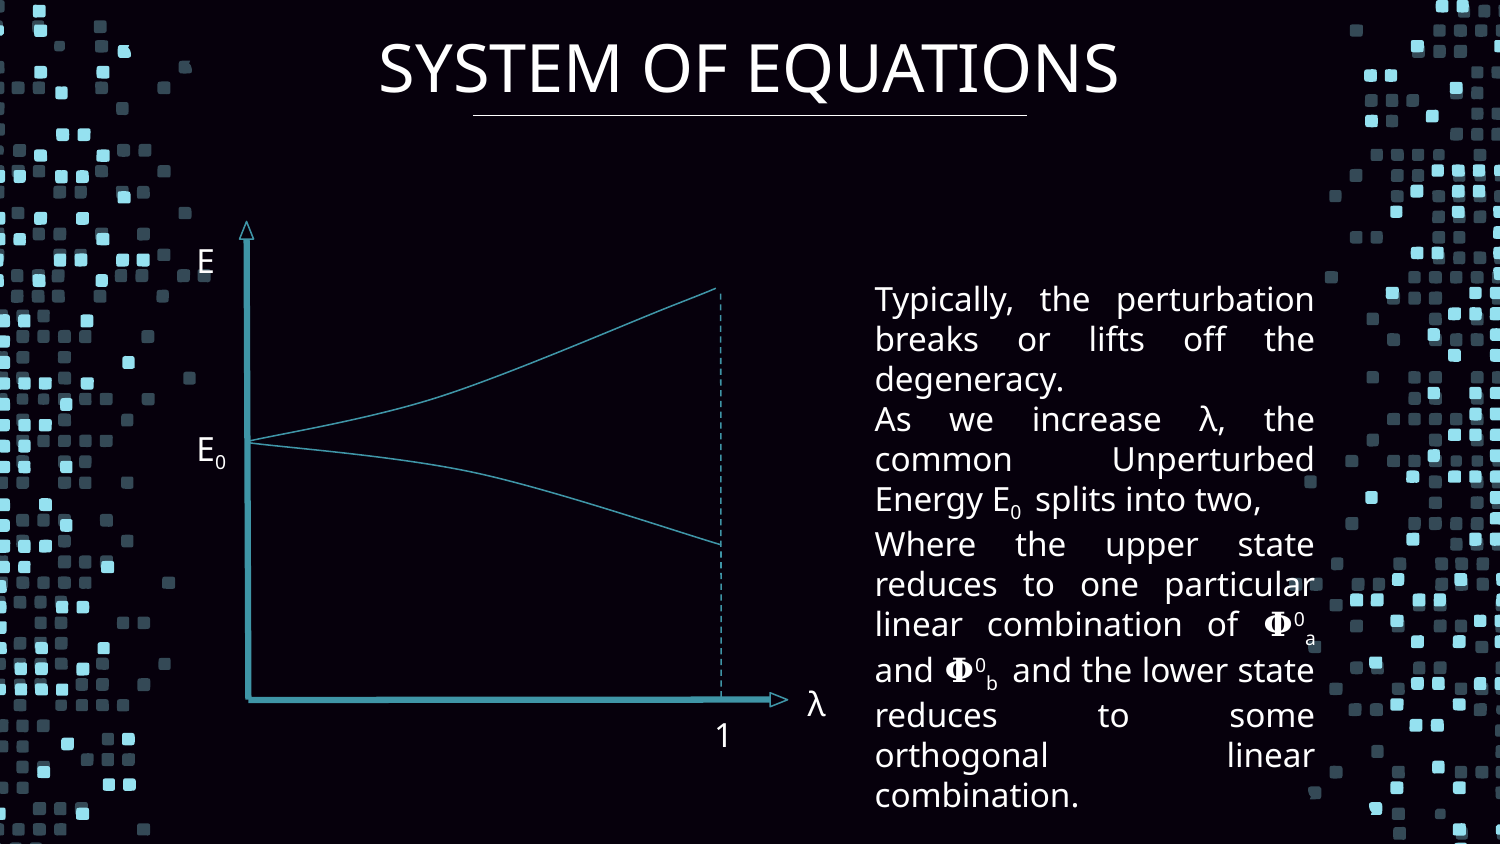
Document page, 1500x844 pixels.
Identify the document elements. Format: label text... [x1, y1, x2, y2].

text_box E [181, 224, 226, 289]
text_box Typically, the perturbation breaks or lifts off the degeneracy. As we increase λ, the common Unperturbed Energy E0 splits into two, Where the upper state reduces to one particular linear combination of 𝚽0a and 𝚽0b and the lower state reduces to some orthogonal linear combination. [859, 263, 1331, 700]
title SYSTEM OF EQUATIONS [362, 21, 1138, 125]
text_box [770, 692, 788, 707]
text_box λ [792, 668, 837, 732]
text_box [253, 443, 715, 544]
text_box E0 [181, 413, 241, 477]
text_box 1 [699, 709, 744, 763]
text_box [253, 288, 716, 441]
text_box [239, 221, 254, 240]
